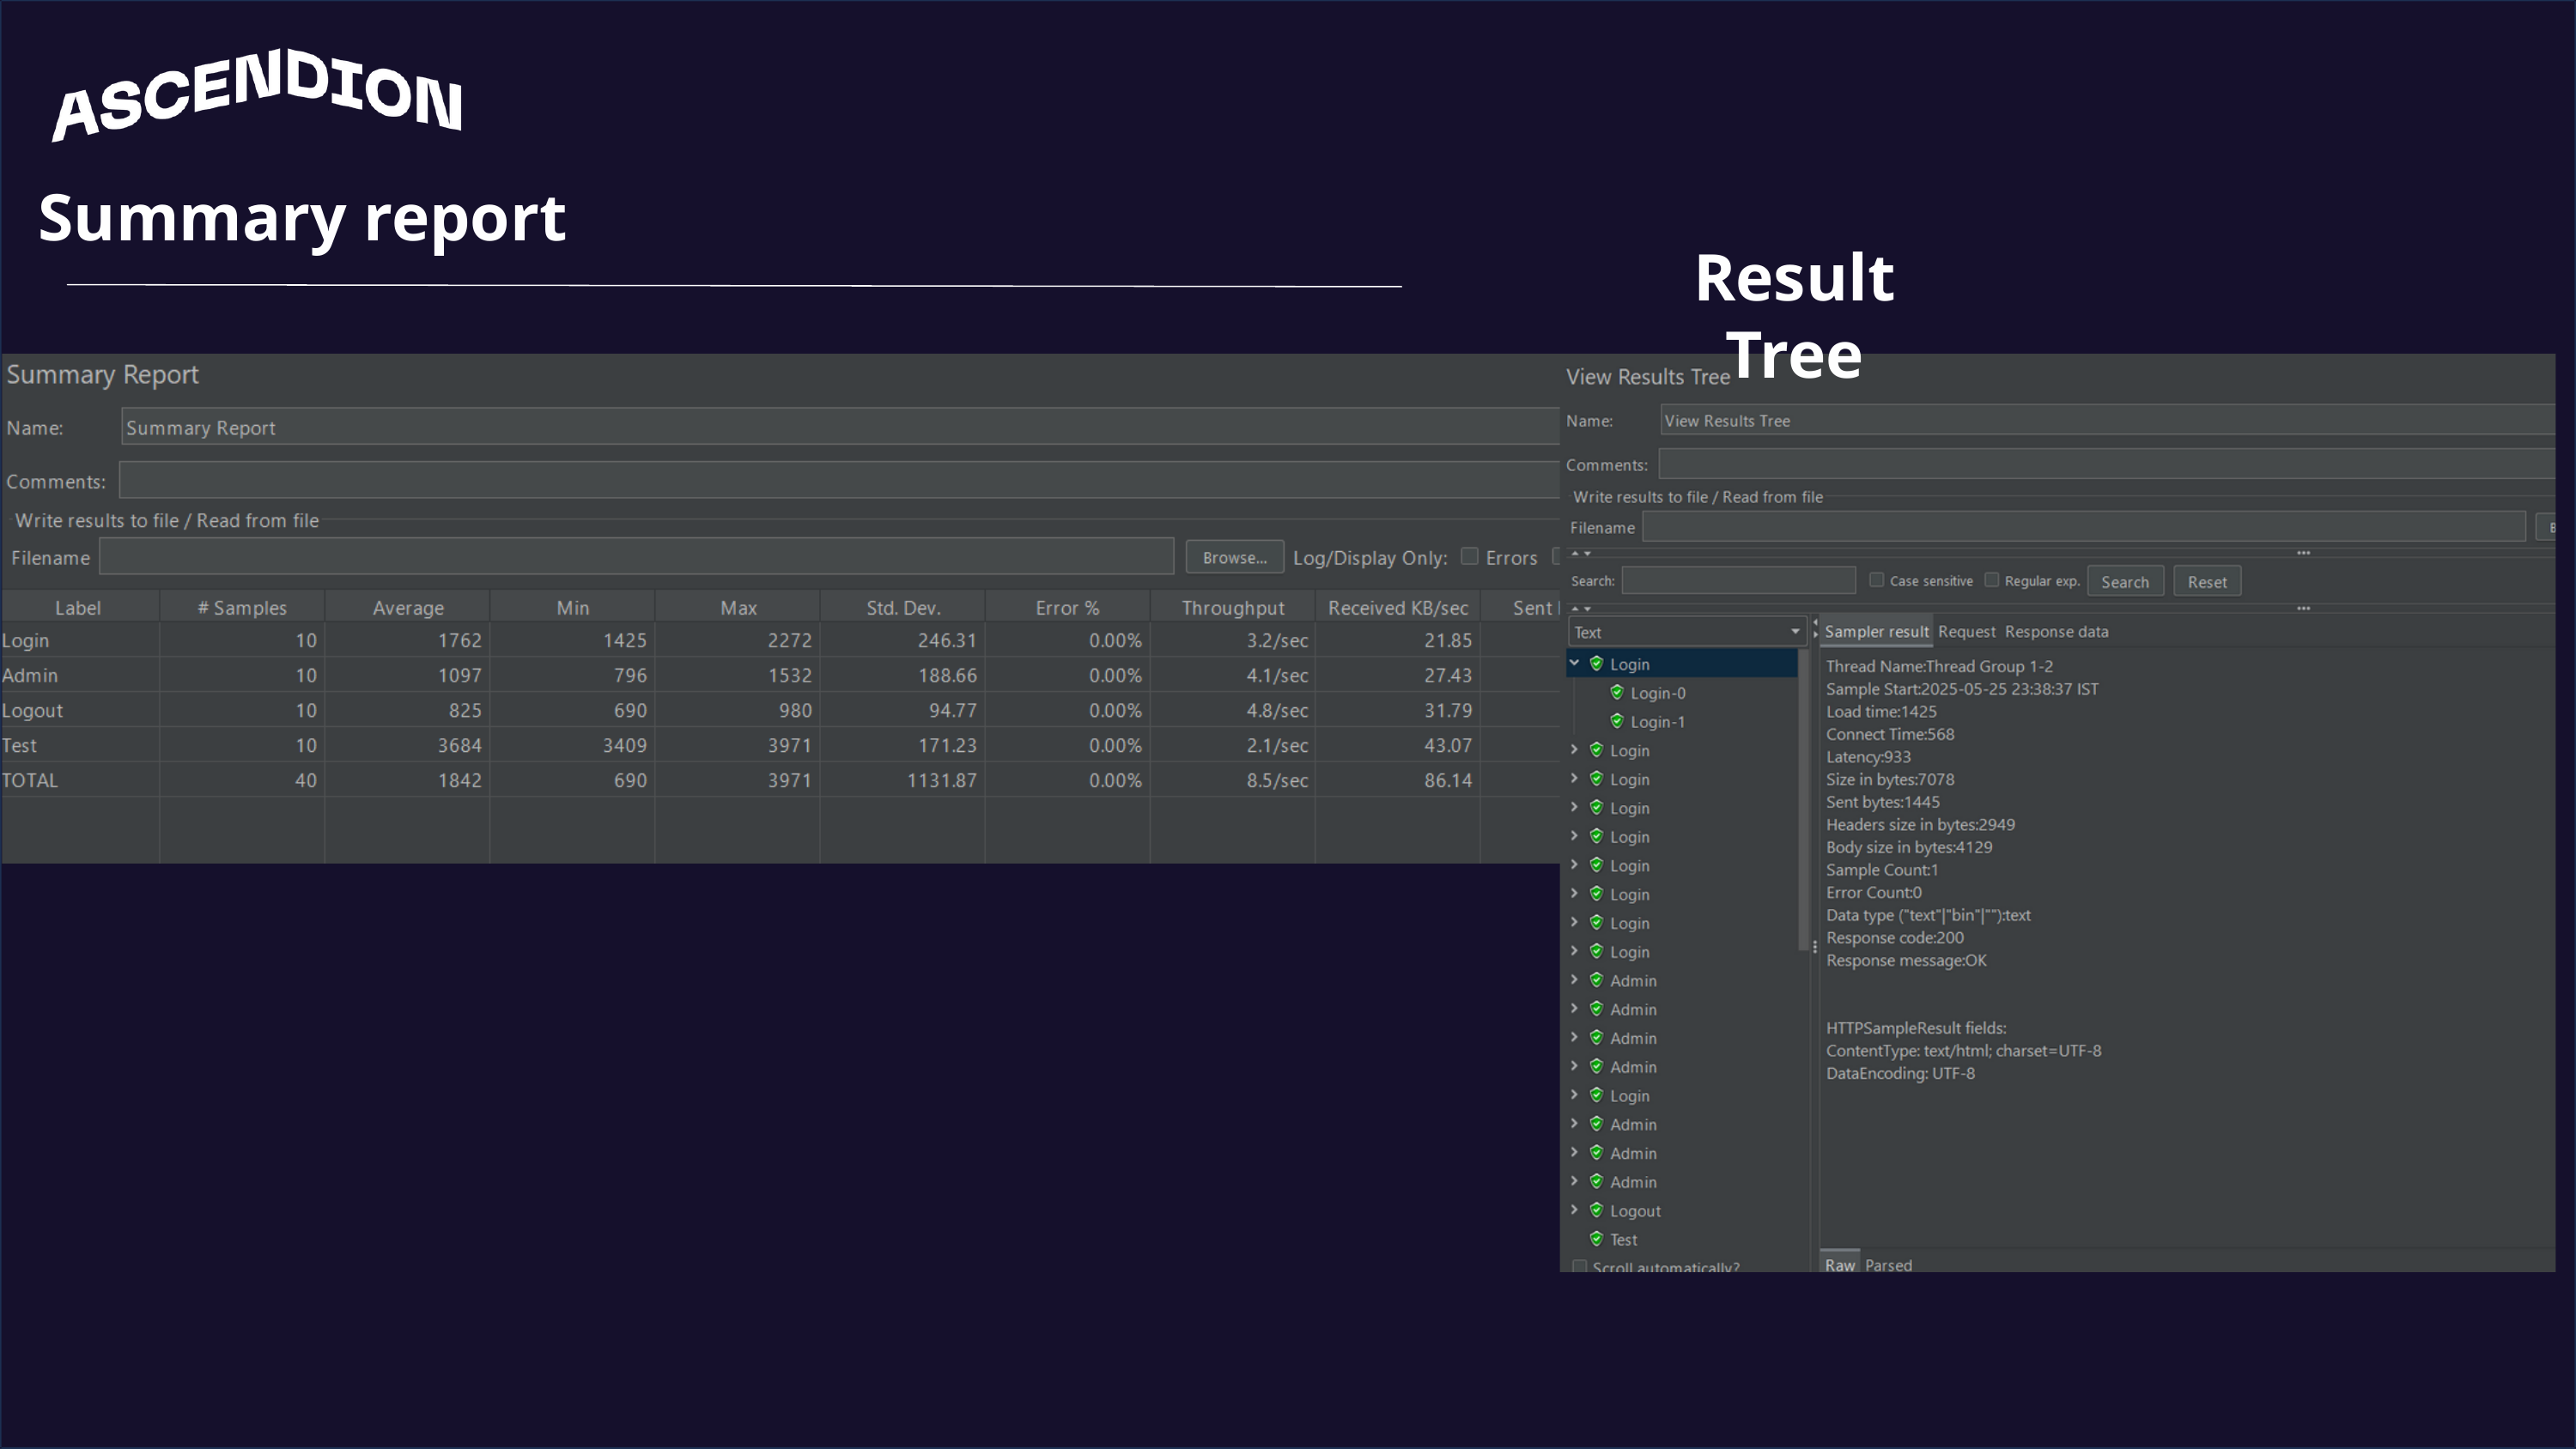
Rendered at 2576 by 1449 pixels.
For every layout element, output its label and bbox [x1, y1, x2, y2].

text_box [0, 0, 2576, 1449]
text_box [38, 184, 2556, 355]
